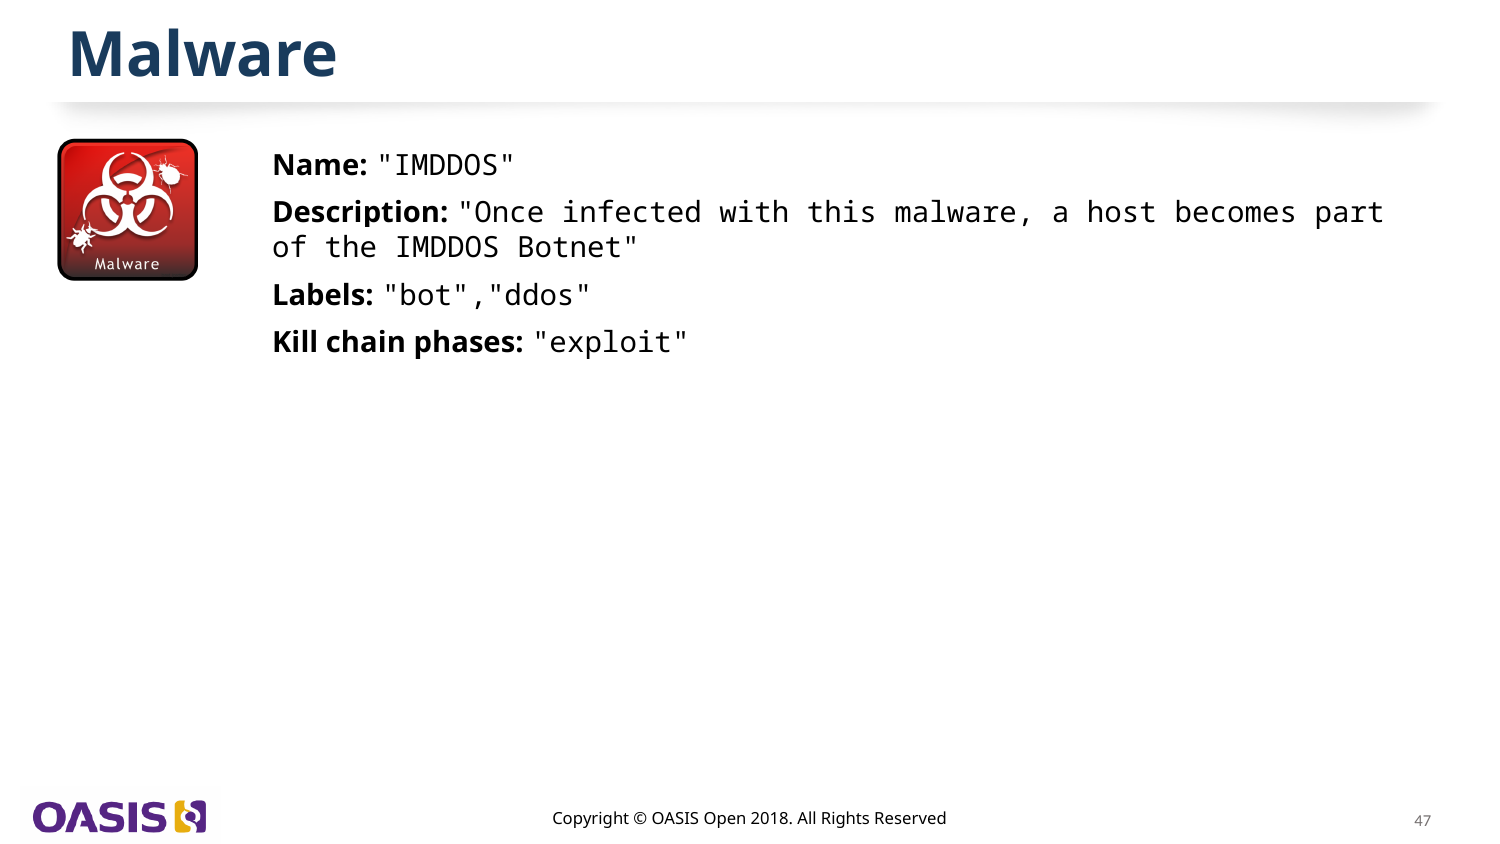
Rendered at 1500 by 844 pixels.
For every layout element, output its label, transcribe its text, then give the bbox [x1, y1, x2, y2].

picture [56, 138, 199, 281]
title Malware [56, 8, 1433, 103]
text_box Name: "IMDDOS" Description: "Once infected with this malware, a host becomes part of the IMDDOS Botnet" Labels: "bot","ddos" Kill chain phases: "exploit" [257, 138, 1433, 417]
picture [20, 786, 221, 844]
